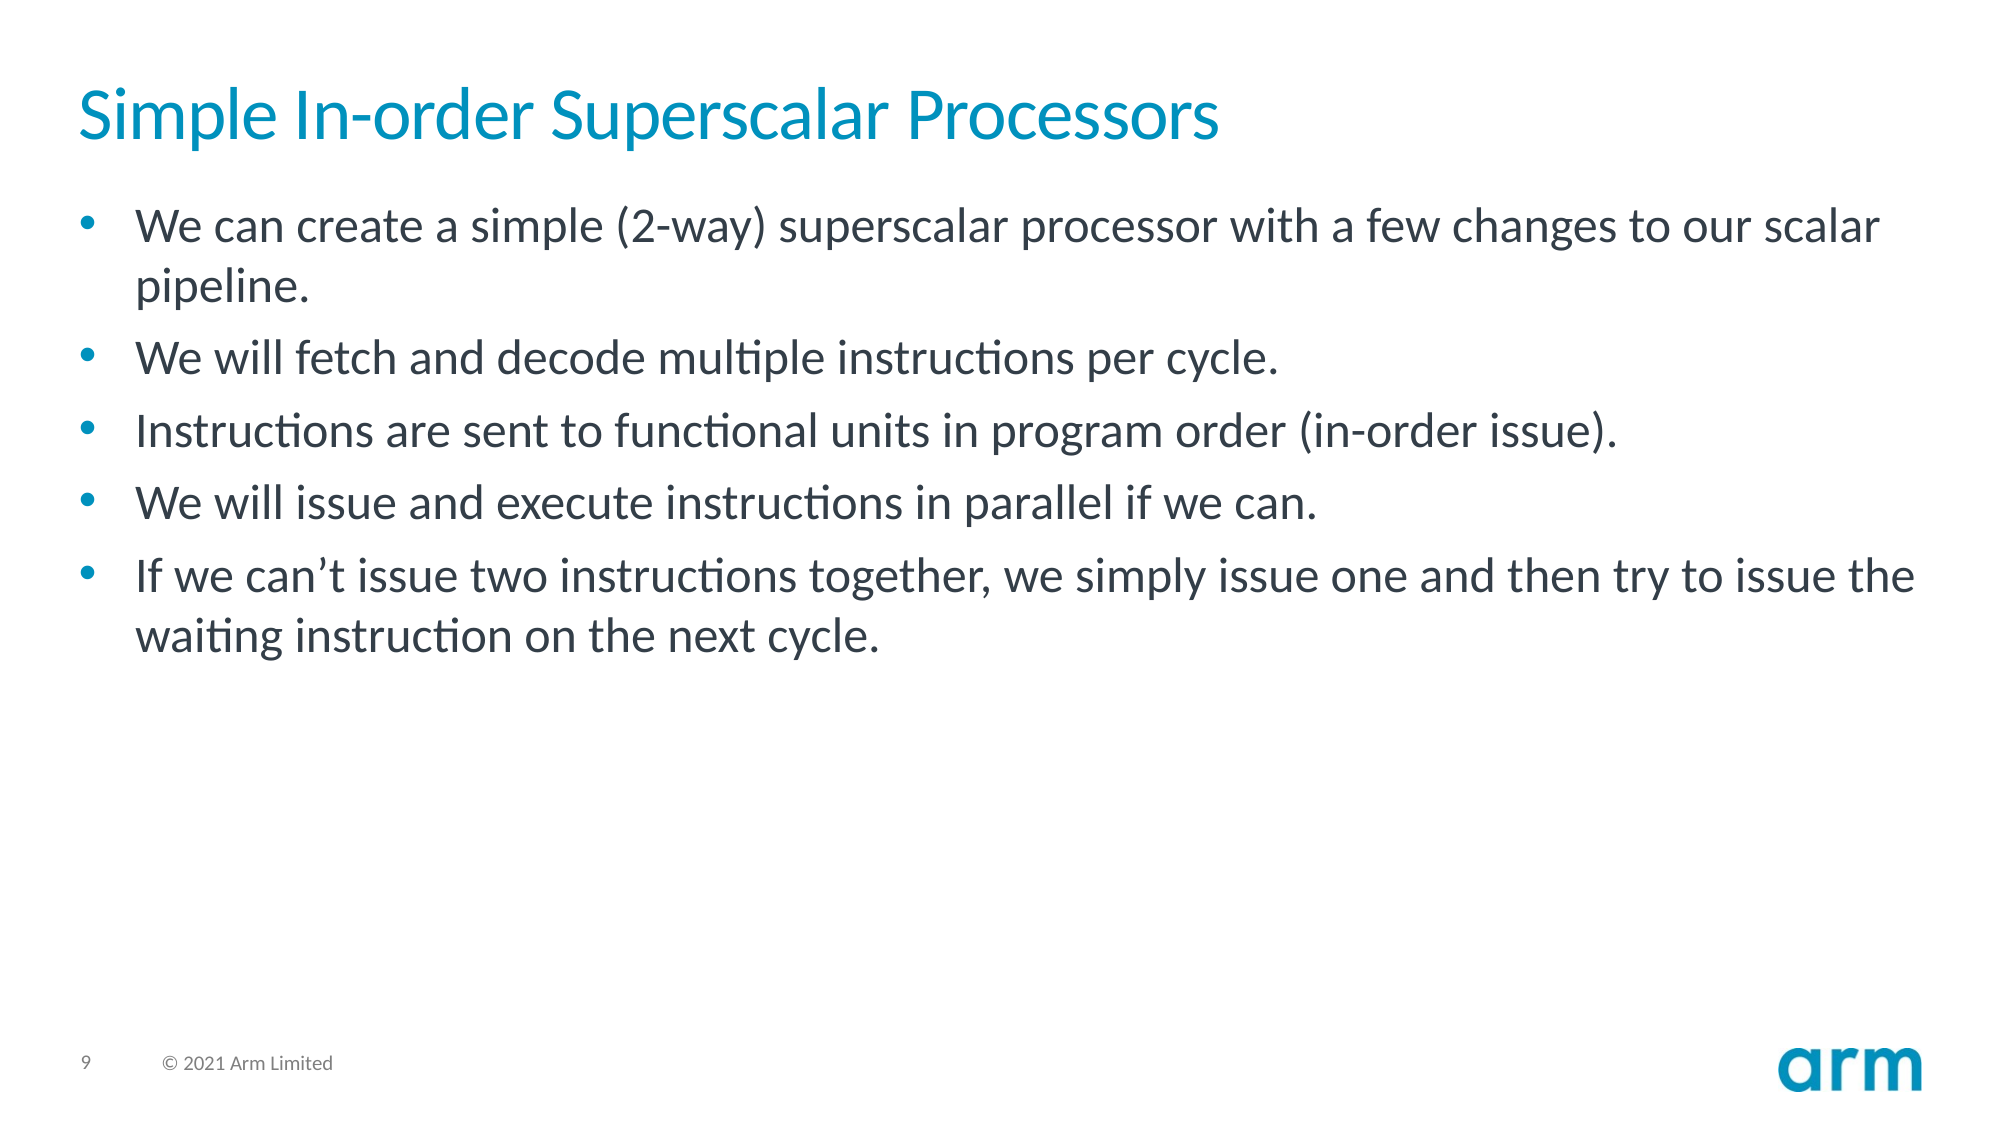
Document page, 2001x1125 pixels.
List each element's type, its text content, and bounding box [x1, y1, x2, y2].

picture [1788, 1056, 1812, 1083]
picture [1889, 1048, 1903, 1053]
list We can create a simple (2-way) superscalar processor with a few changes to our scalar pipeline. We will fetch and decode multiple instructions per cycle. Instructions are sent to functional units in program order (in-order issue). We will issue and execute instructions in parallel if we can. If we can’t issue two instructions together, we simply issue one and then try to issue the waiting instruction on the next cycle. [78, 192, 1922, 1004]
picture [1911, 1048, 1922, 1062]
picture [1803, 1048, 1922, 1092]
picture [1778, 1048, 1794, 1067]
title Simple In-order Superscalar Processors [78, 78, 1922, 186]
picture [1778, 1072, 1794, 1092]
